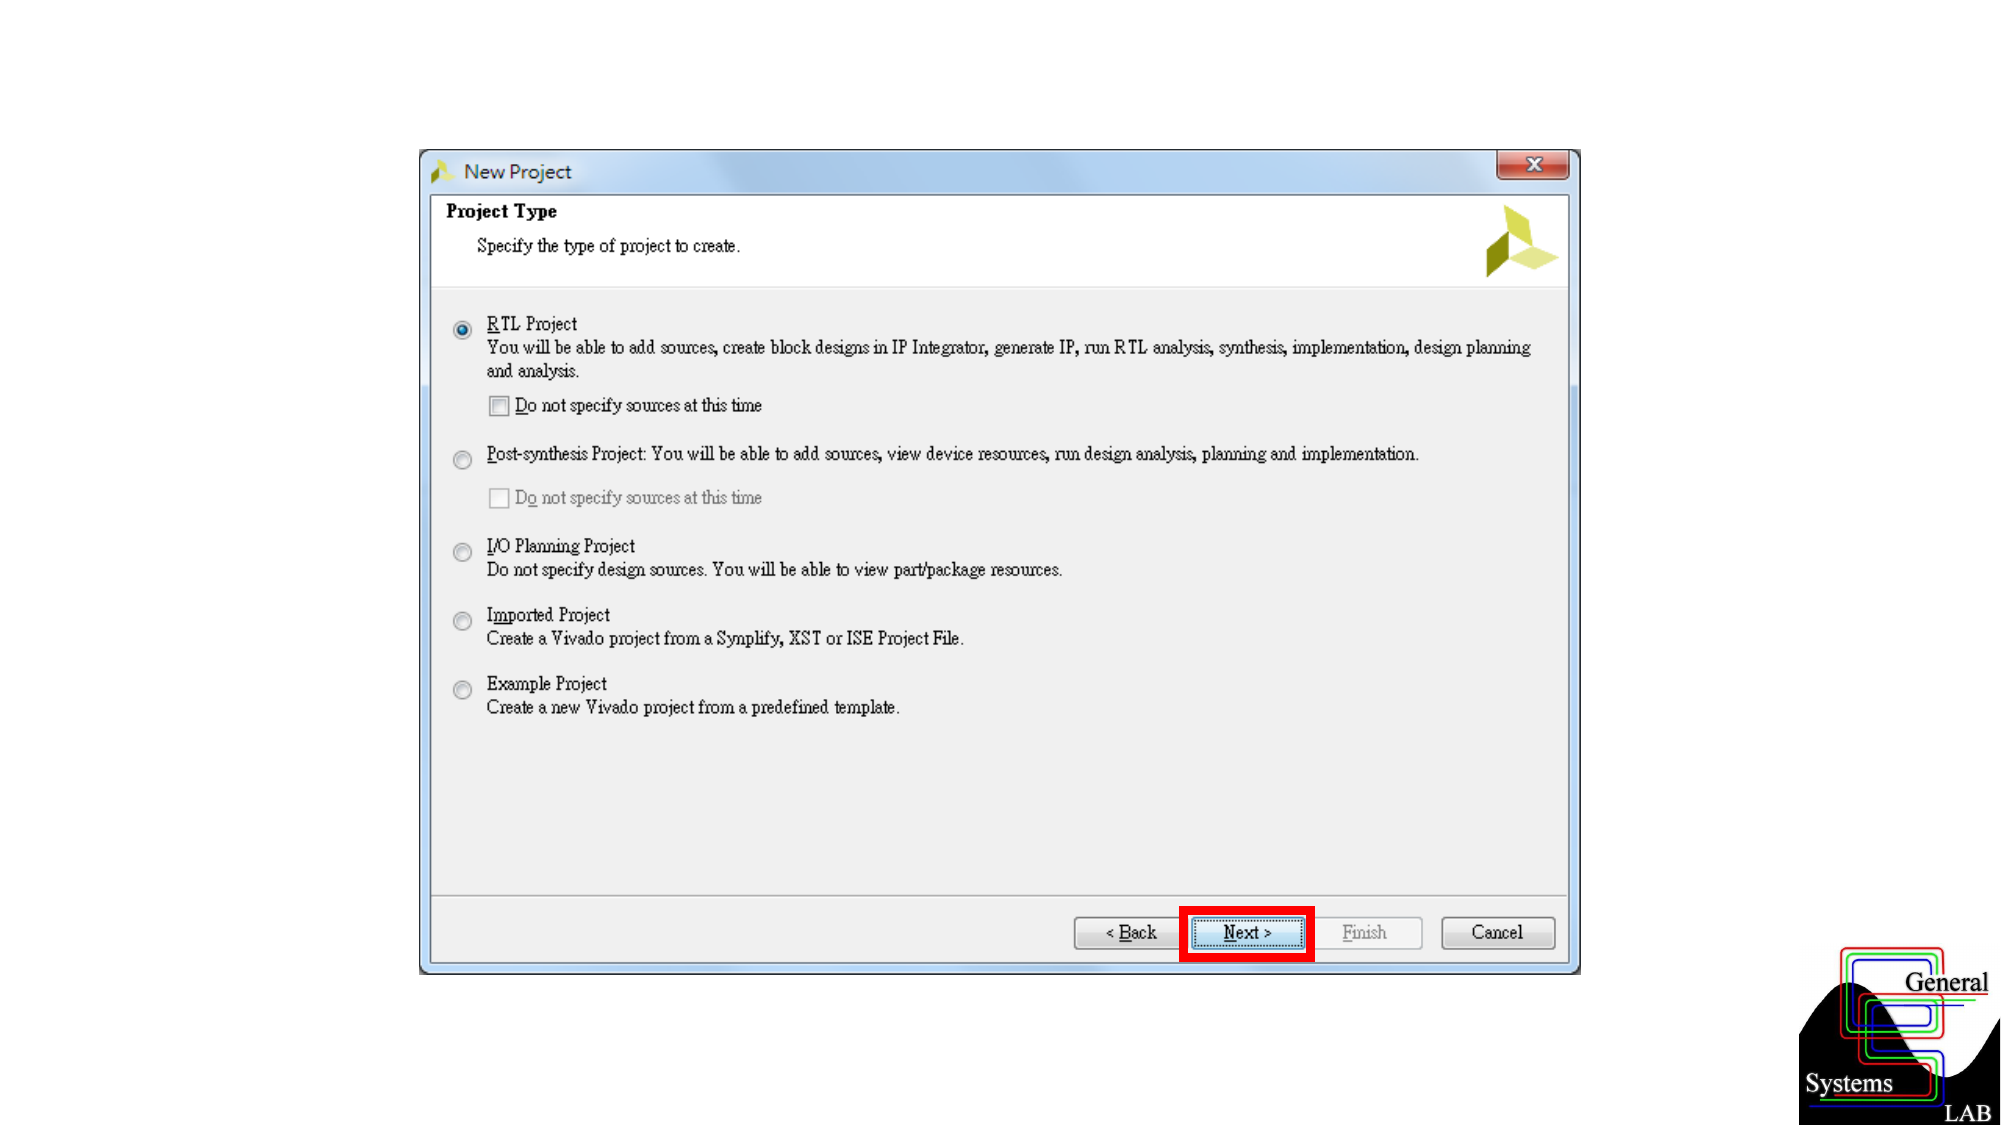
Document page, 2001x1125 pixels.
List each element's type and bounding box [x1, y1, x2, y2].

picture [1799, 943, 2001, 1125]
picture [419, 149, 1581, 975]
